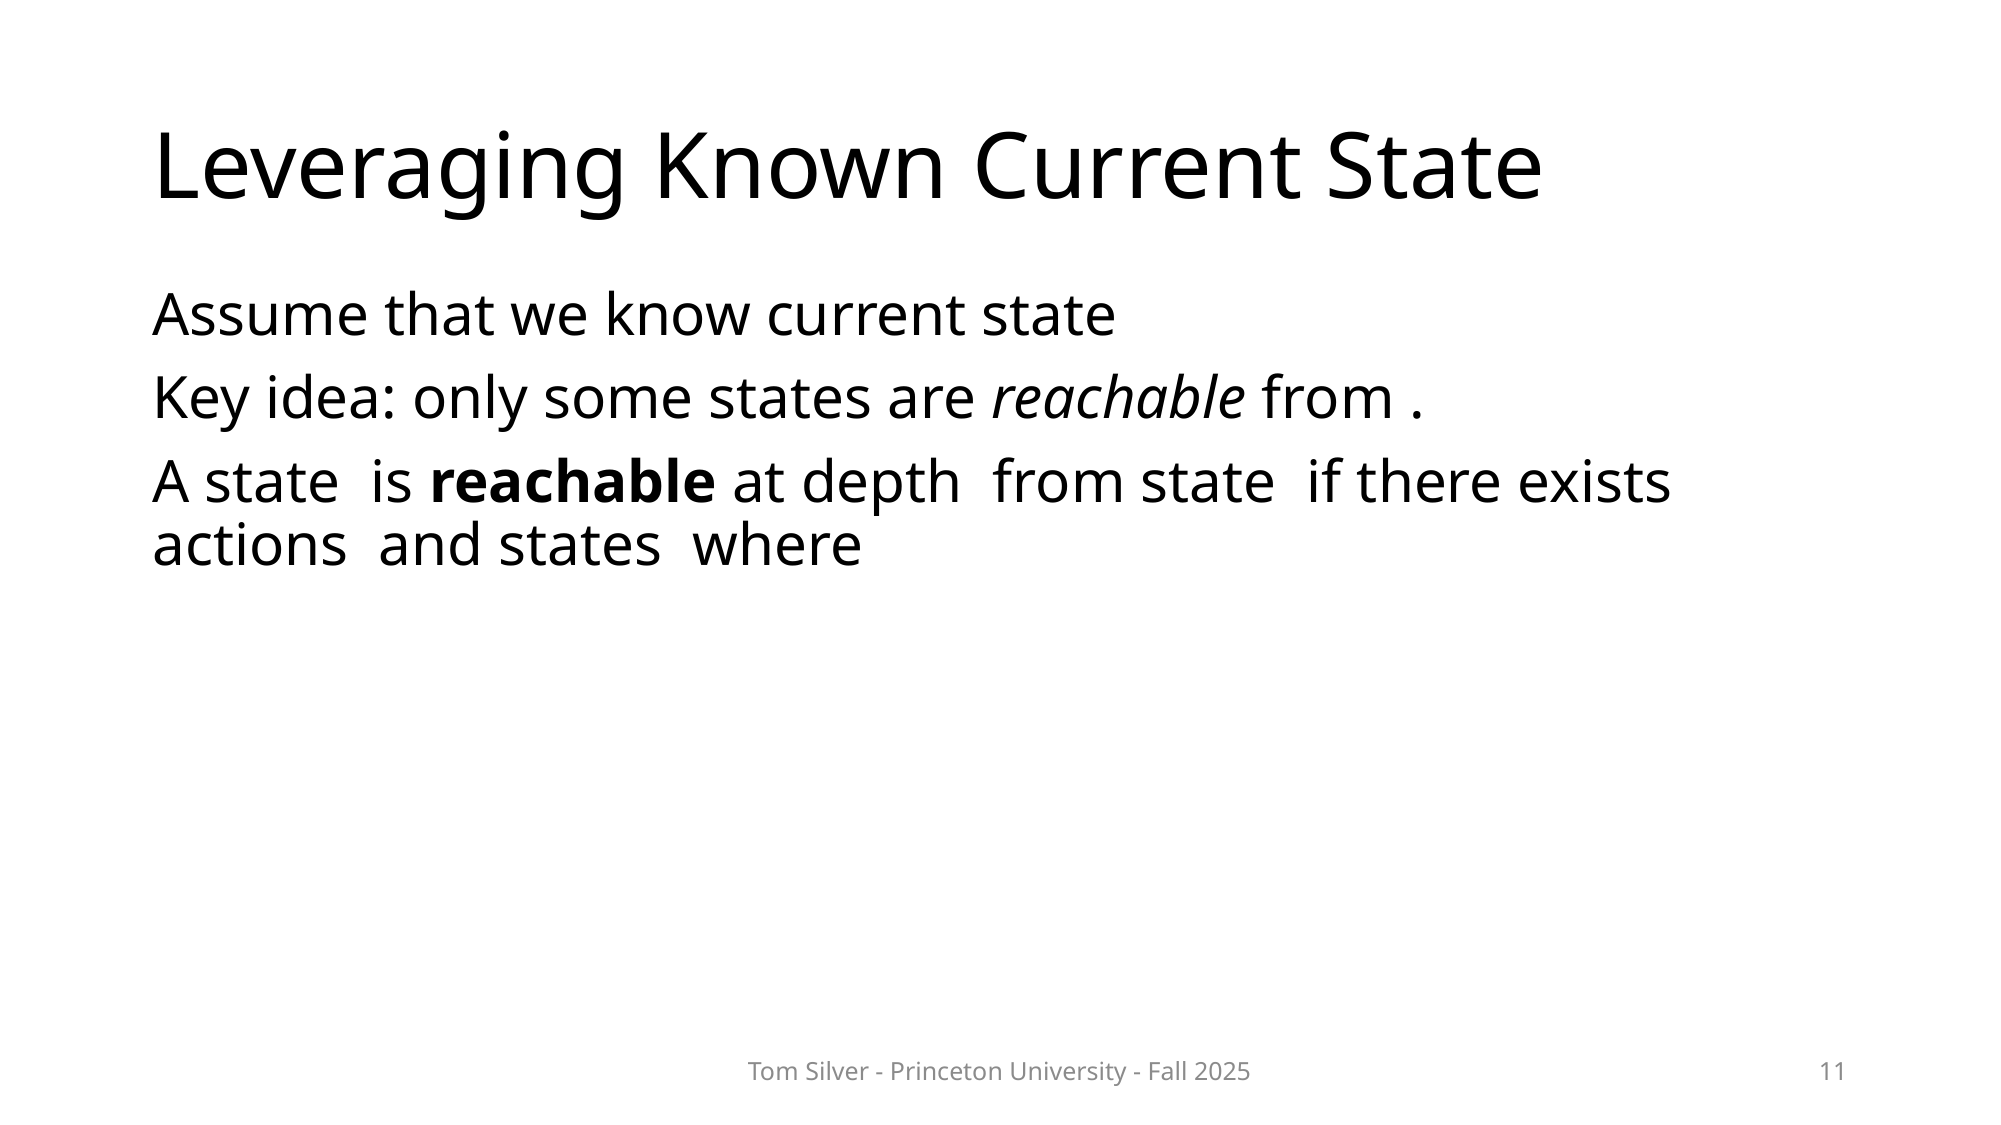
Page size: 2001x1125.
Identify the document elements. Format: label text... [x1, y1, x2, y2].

footer Tom Silver - Princeton University - Fall 2025 [662, 1042, 1338, 1103]
title Leveraging Known Current State [137, 59, 1863, 278]
slide_number 11 [1412, 1042, 1863, 1103]
